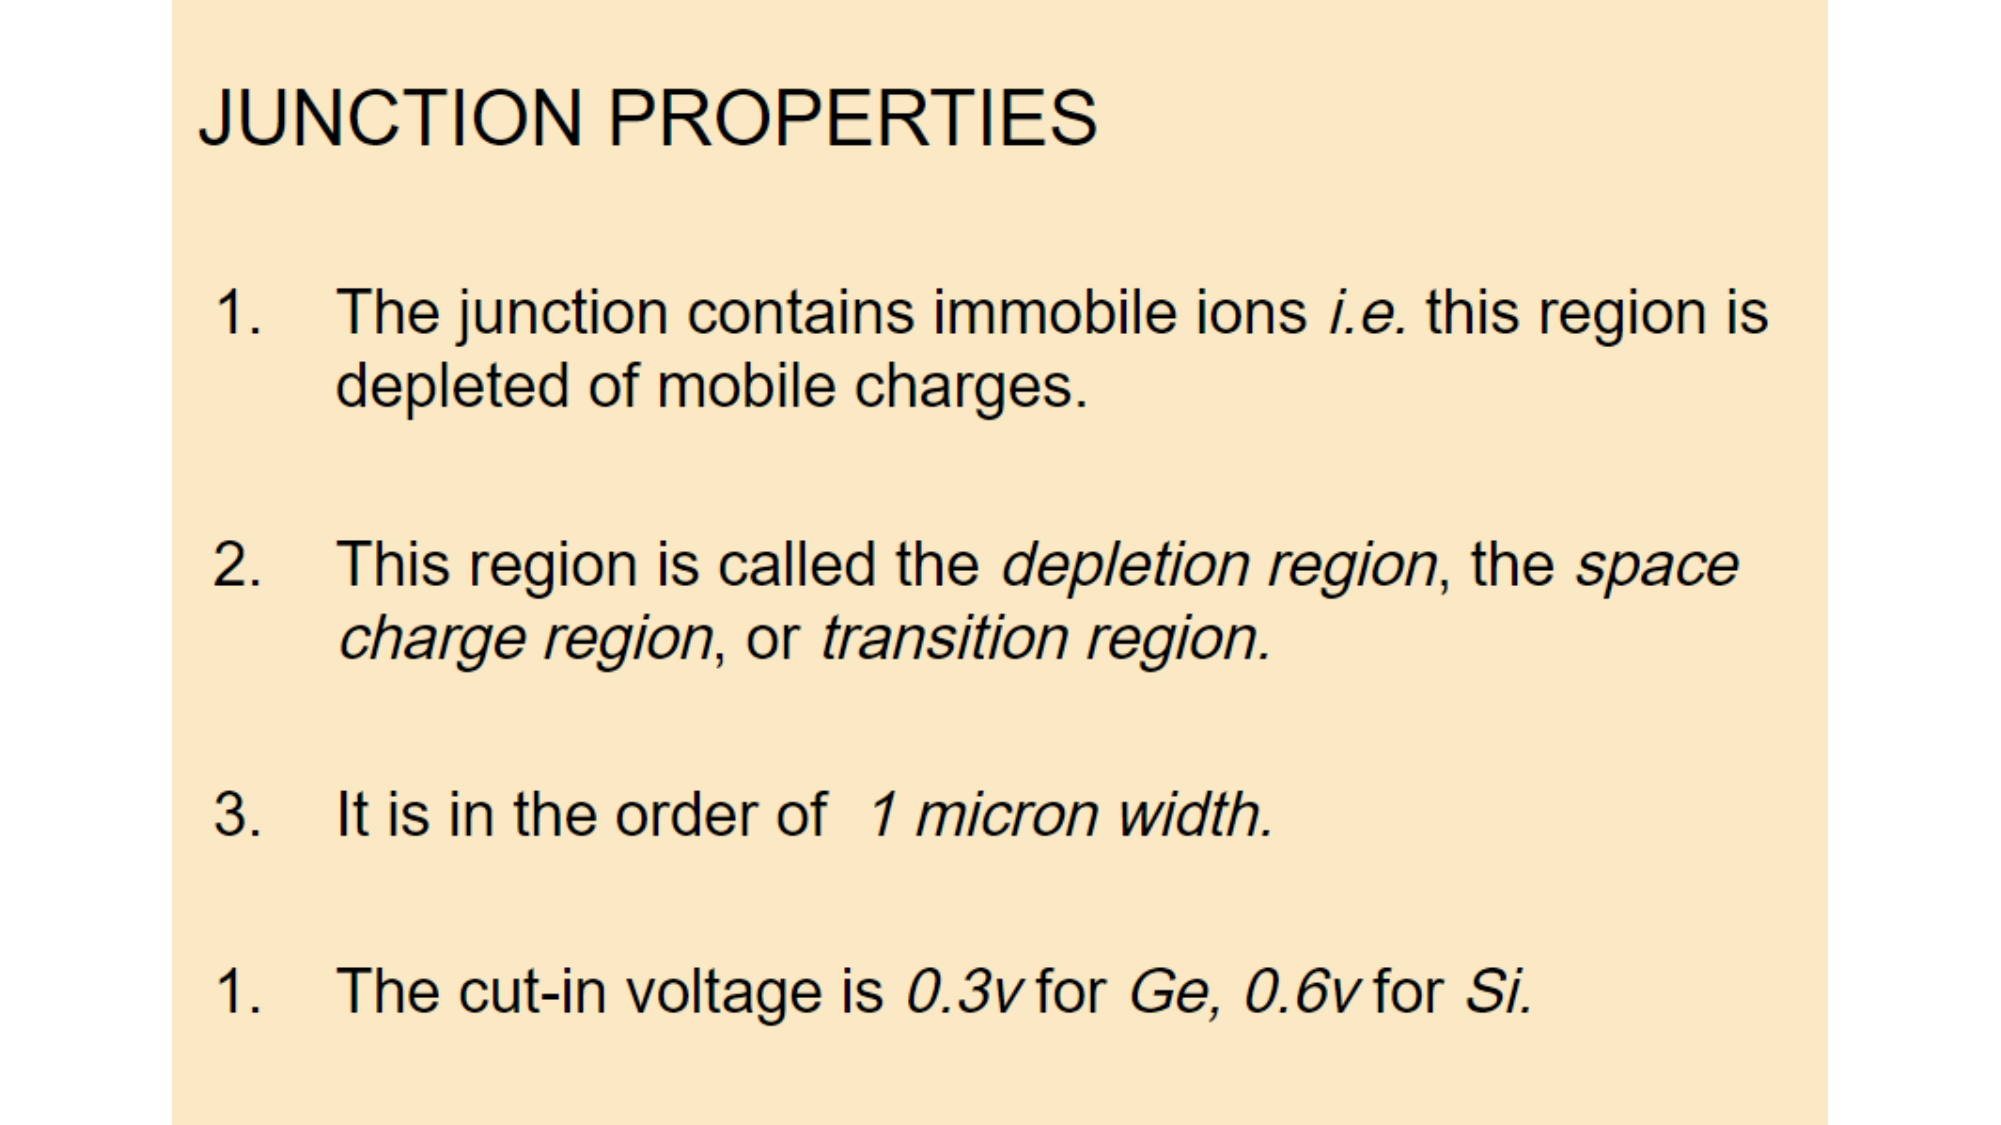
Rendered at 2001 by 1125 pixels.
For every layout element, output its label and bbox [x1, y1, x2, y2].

picture [171, 0, 1828, 1125]
